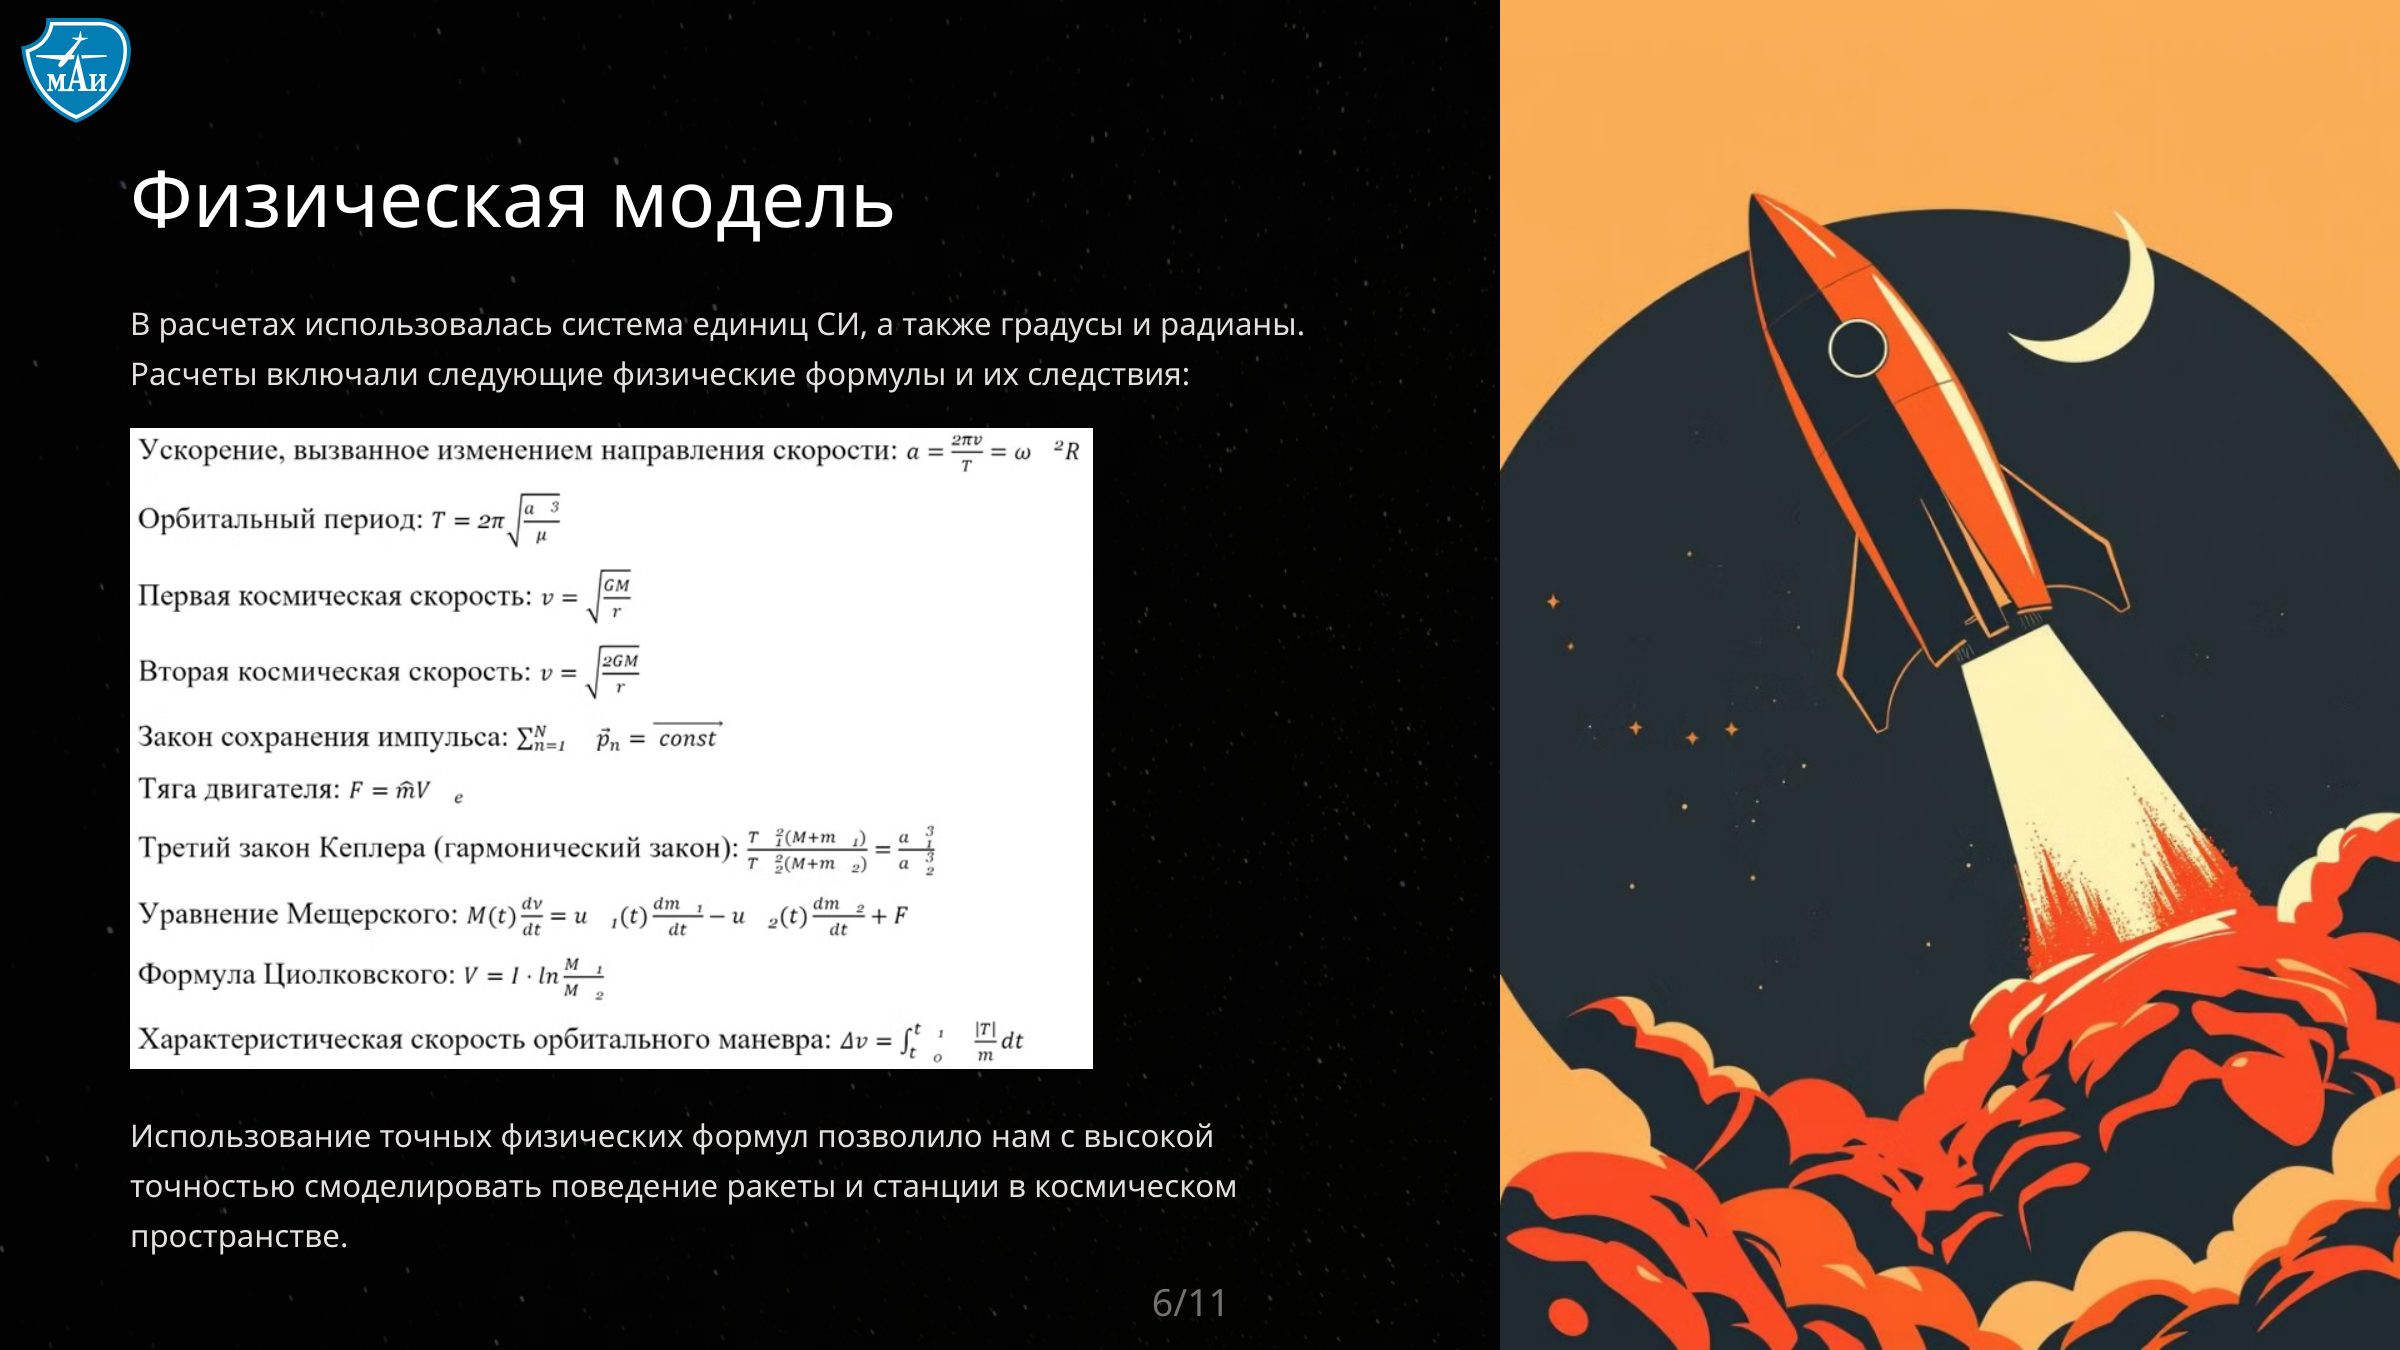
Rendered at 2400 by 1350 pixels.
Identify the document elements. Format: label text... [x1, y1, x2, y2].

text_box Использование точных физических формул позволило нам с высокой точностью смоделировать поведение ракеты и станции в космическом пространстве. [130, 1103, 1370, 1205]
text_box Физическая модель [130, 145, 921, 244]
picture [0, 0, 2400, 1350]
text_box В расчетах использовалась система единиц СИ, а также градусы и радианы. Расчеты включали следующие физические формулы и их следствия: [130, 291, 1370, 393]
text_box 6/11 [1137, 1271, 1263, 1331]
